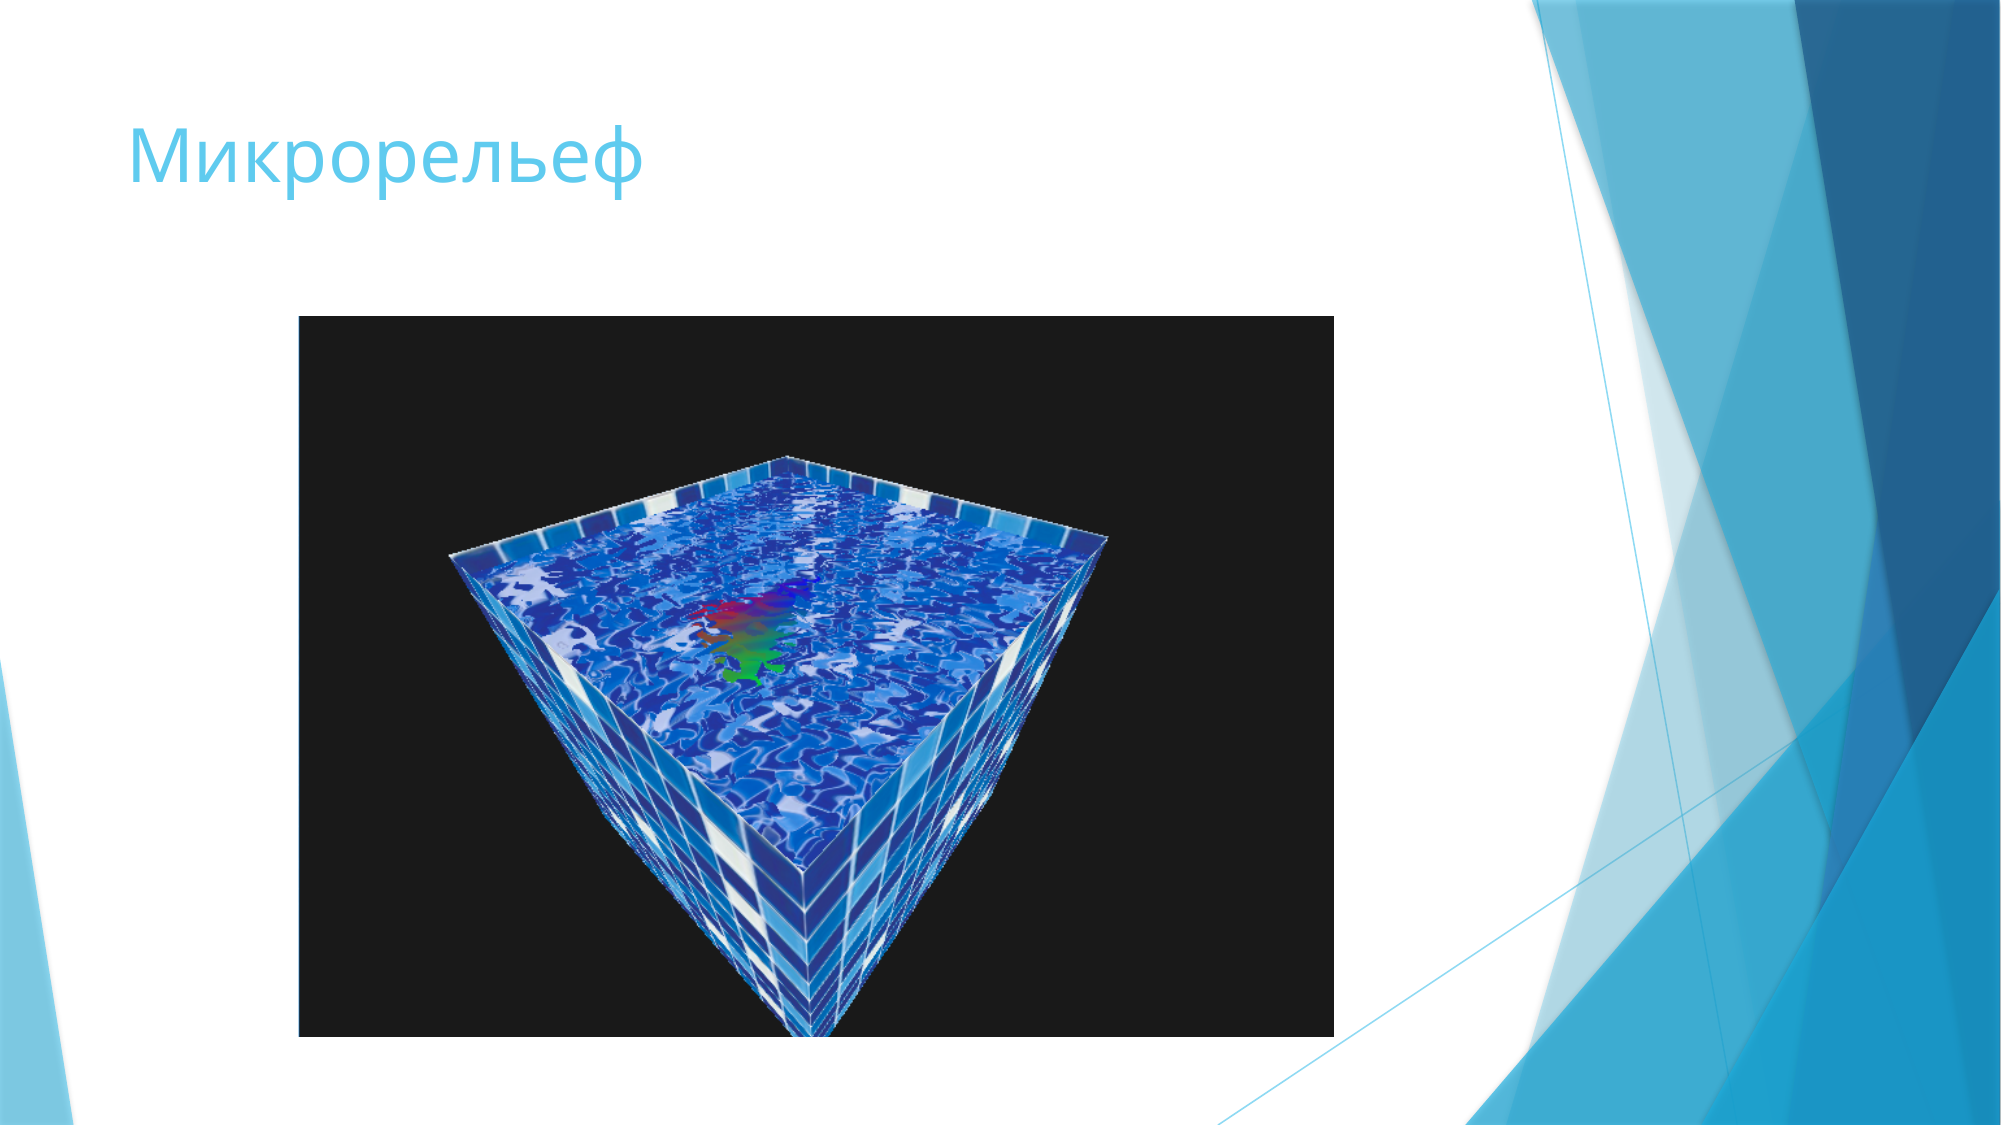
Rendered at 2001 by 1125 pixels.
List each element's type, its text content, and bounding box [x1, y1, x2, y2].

title Микрорельеф [111, 99, 1522, 317]
picture [297, 316, 1335, 1038]
